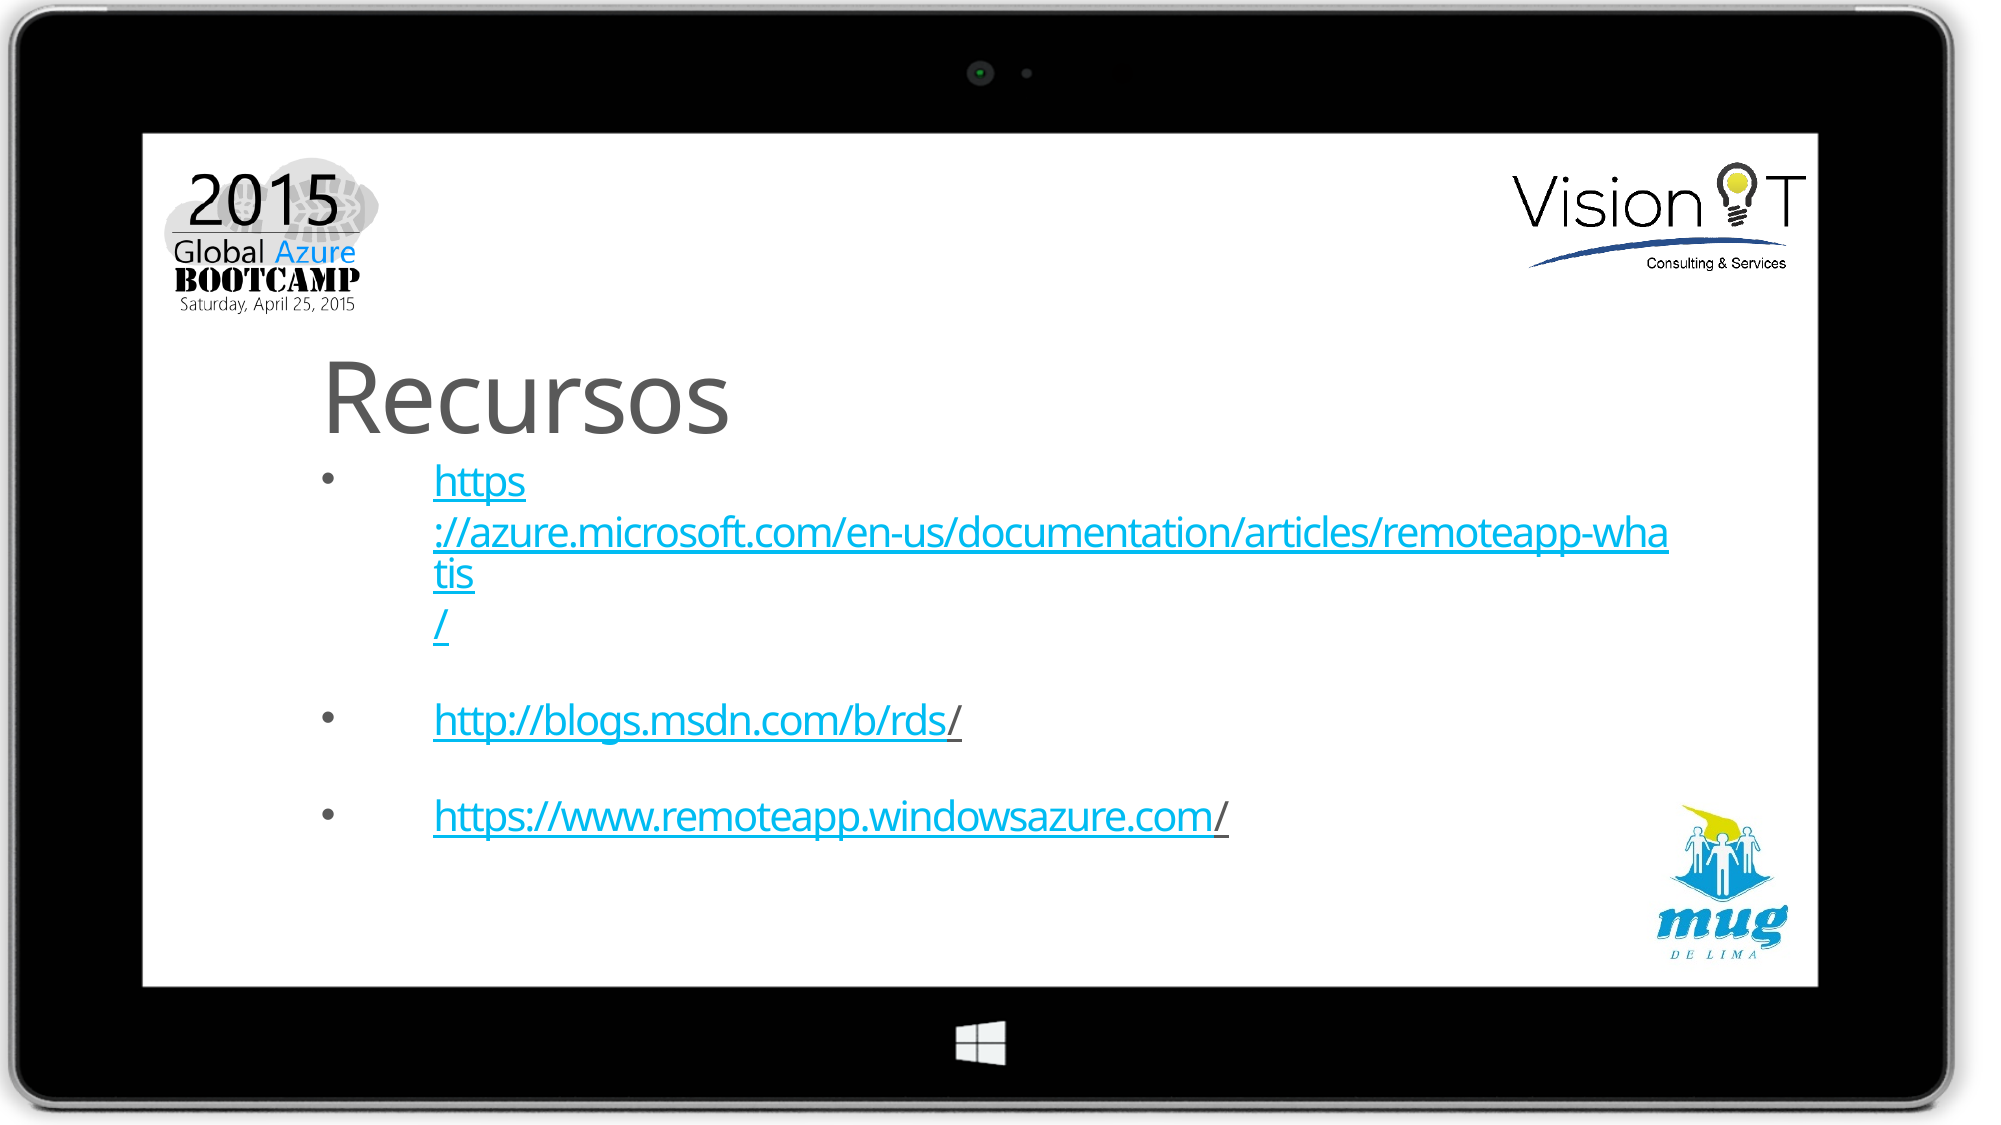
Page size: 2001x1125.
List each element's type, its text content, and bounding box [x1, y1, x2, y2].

picture [0, 0, 2000, 1125]
text_box Recursos https://azure.microsoft.com/en-us/documentation/articles/remoteapp-whatis/ http://blogs.msdn.com/b/rds/ https://www.remoteapp.windowsazure.com/ [320, 347, 1671, 799]
